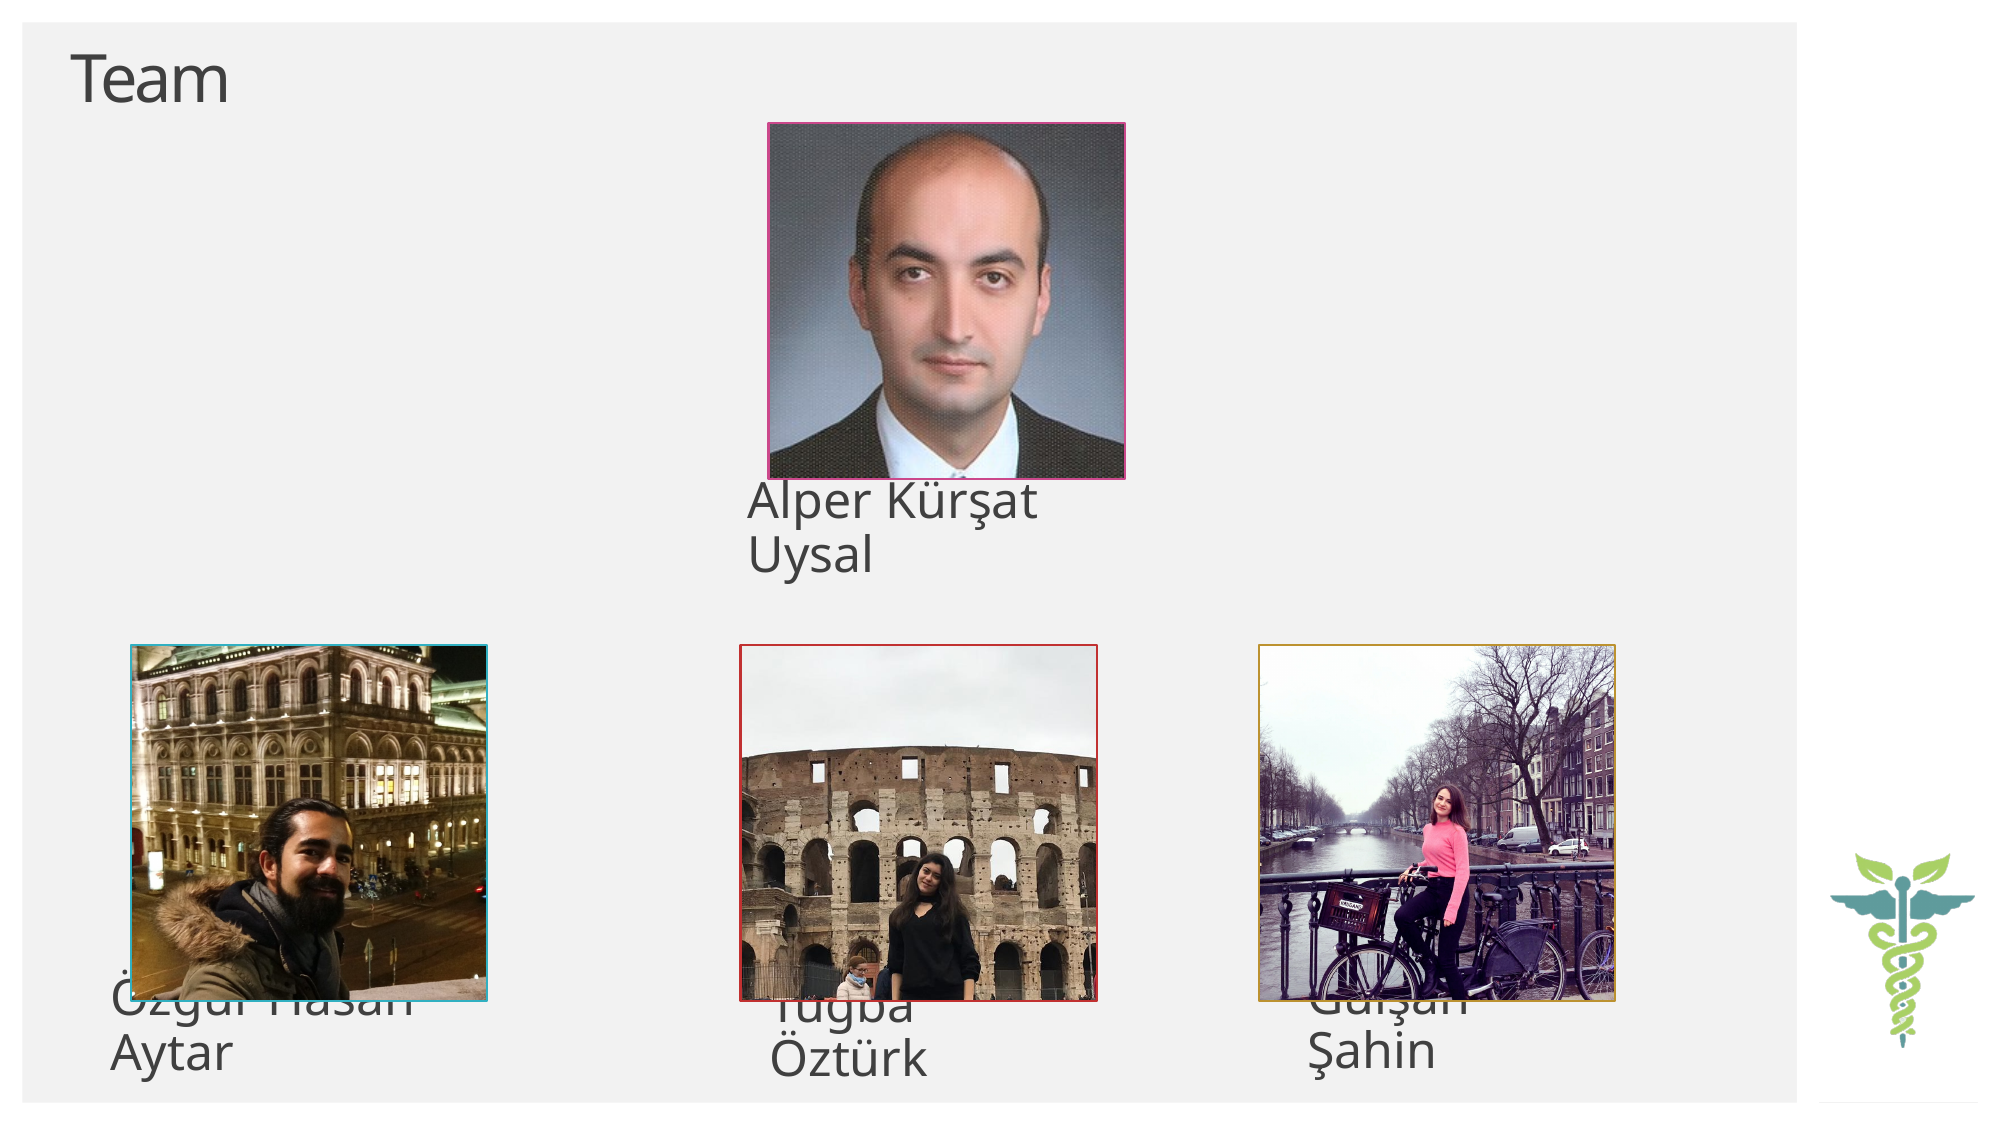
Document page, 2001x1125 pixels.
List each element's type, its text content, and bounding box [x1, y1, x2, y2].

picture [131, 645, 486, 1001]
list Alper Kürşat Uysal [747, 511, 1146, 583]
picture [769, 123, 1124, 478]
picture [741, 645, 1096, 1001]
picture [1815, 801, 1988, 1103]
list Tuğba Öztürk [769, 1016, 1068, 1088]
picture [1259, 645, 1614, 1001]
list Gülşah Şahin [1307, 1008, 1579, 1080]
list Özgür Hasan Aytar [109, 1022, 508, 1081]
title Team [70, 45, 1735, 117]
